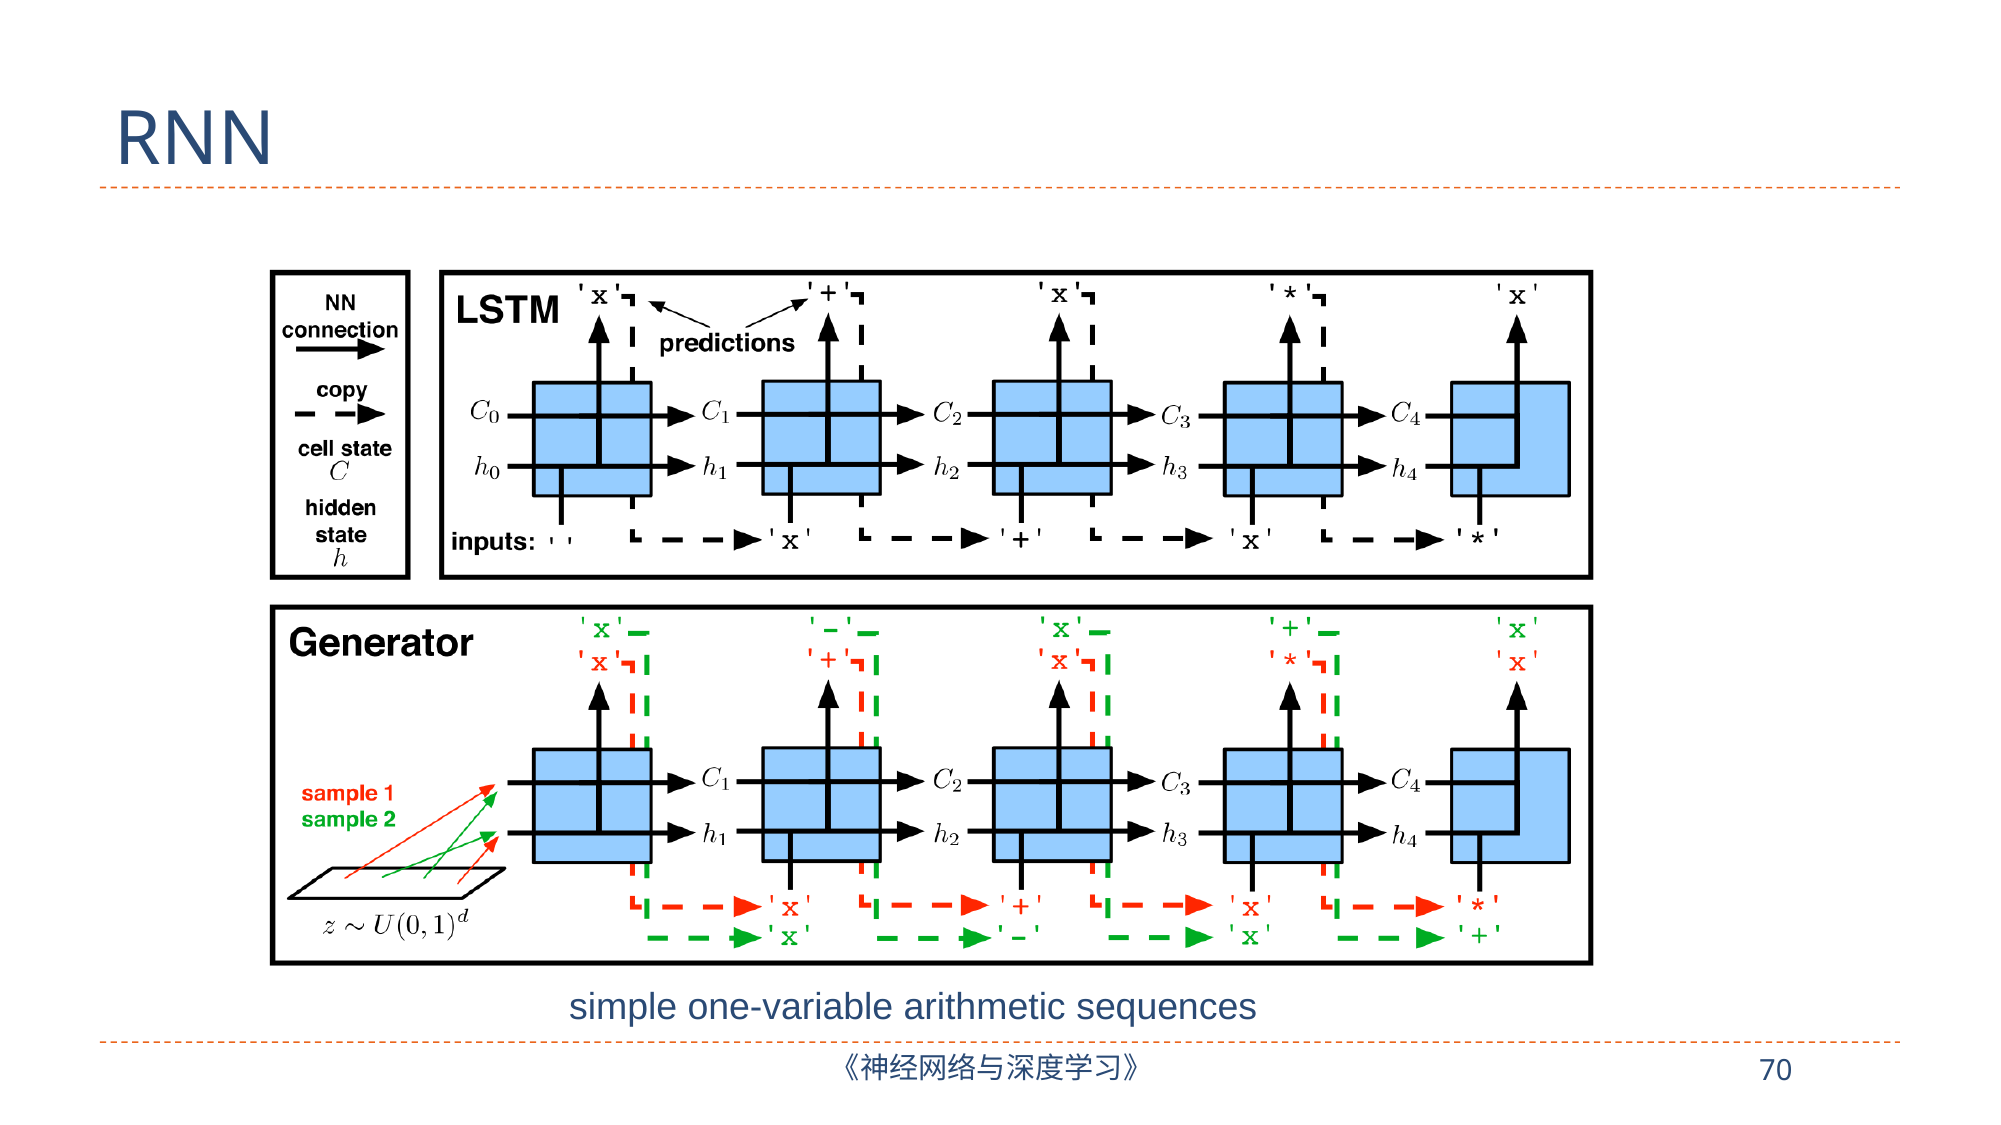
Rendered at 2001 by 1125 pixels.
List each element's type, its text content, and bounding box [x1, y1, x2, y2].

picture [249, 249, 1610, 990]
title RNN [99, 24, 1900, 188]
text_box simple one-variable arithmetic sequences [554, 1003, 1273, 1035]
